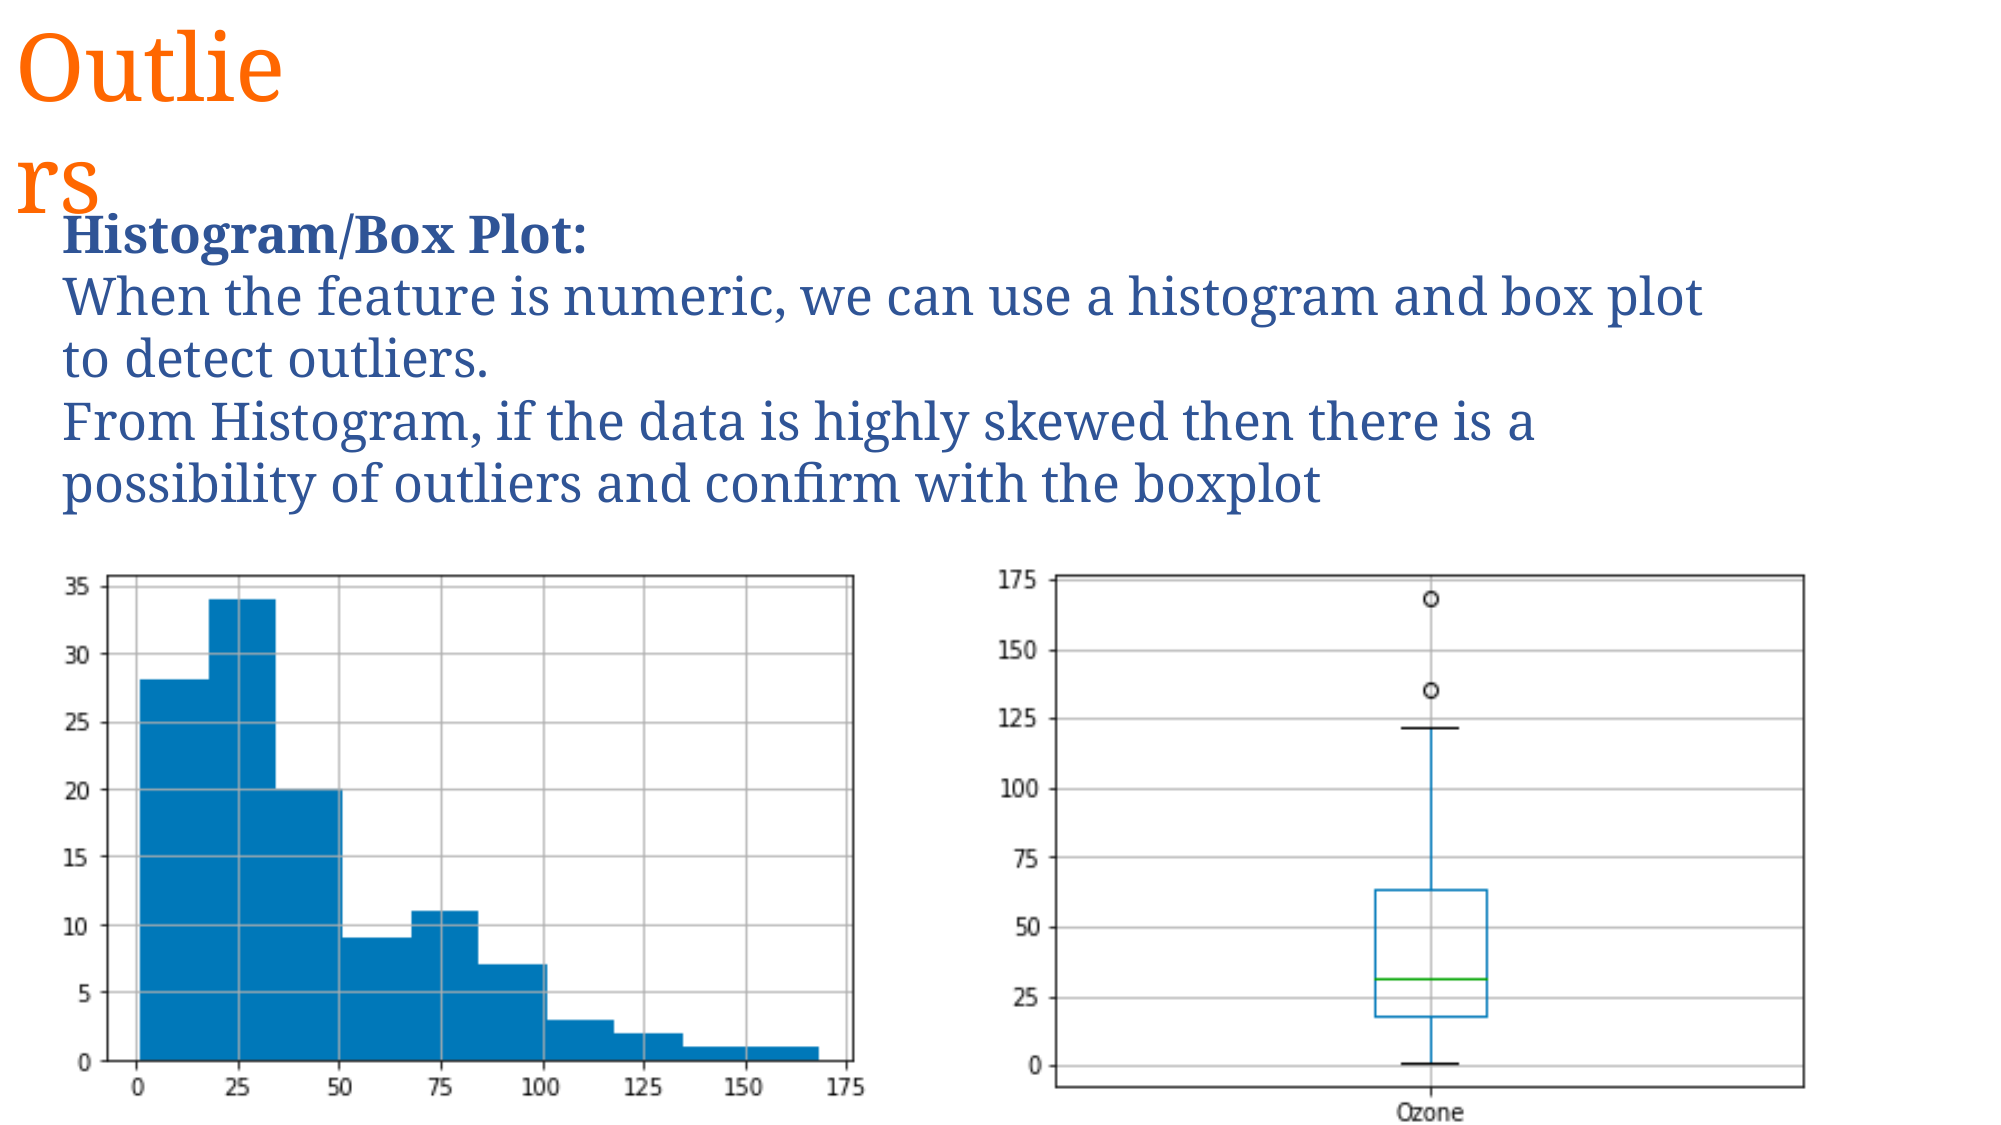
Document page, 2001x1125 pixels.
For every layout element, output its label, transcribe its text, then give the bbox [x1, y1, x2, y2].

picture [47, 562, 884, 1114]
text_box Outliers [0, 0, 327, 240]
picture [982, 554, 1819, 1125]
text_box Histogram/Box Plot: When the feature is numeric, we can use a histogram and box plot to detect outliers. From Histogram, if the data is highly skewed then there is a possibility of outliers and confirm with the boxplot [47, 148, 1773, 521]
